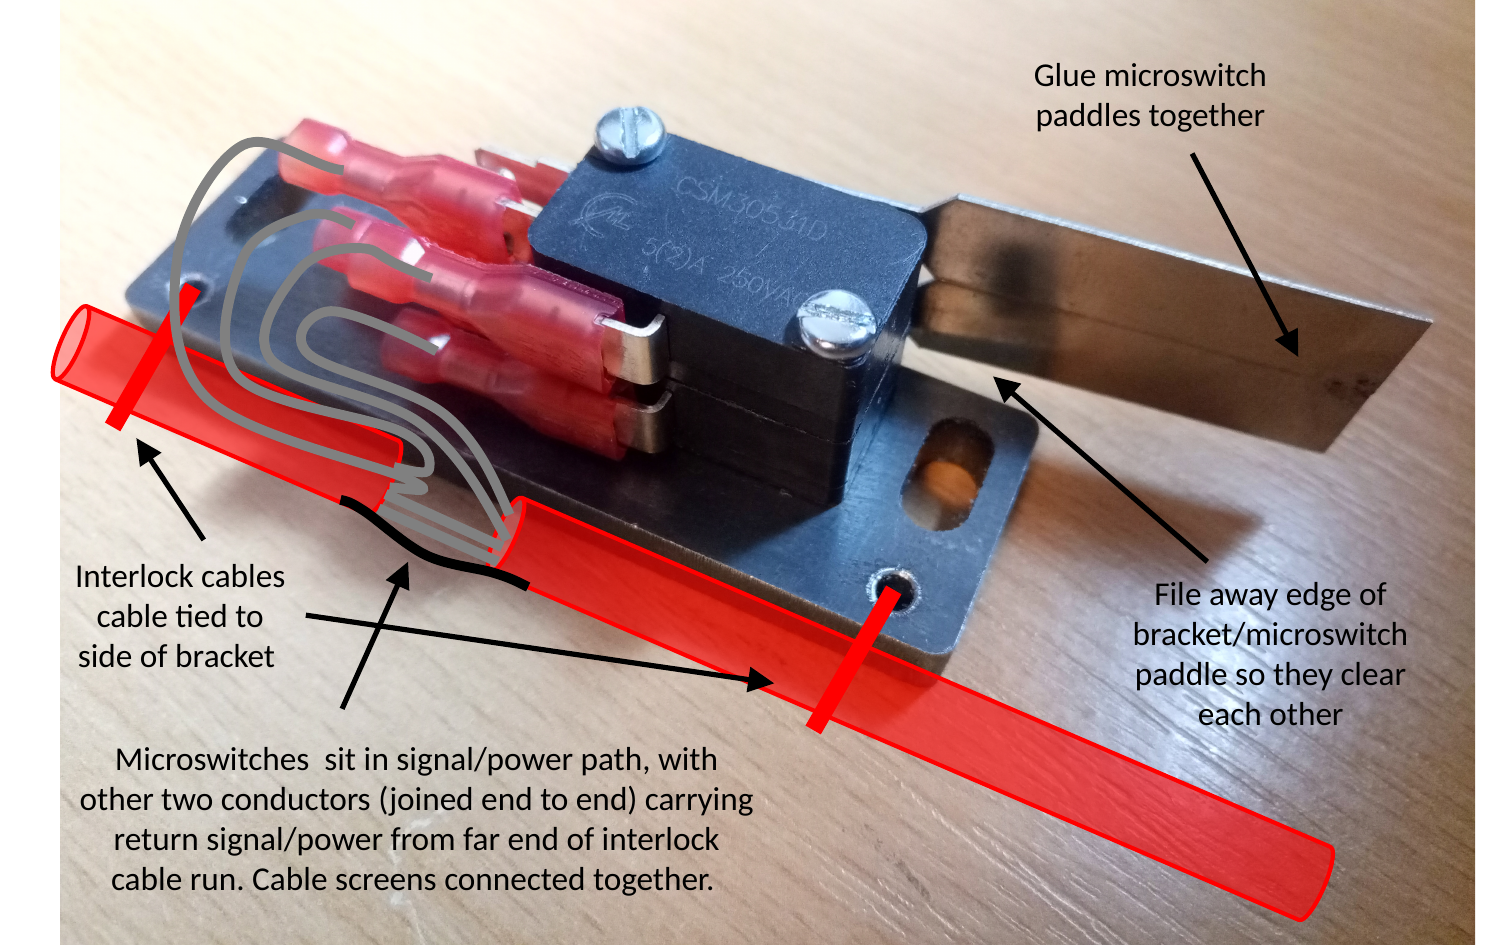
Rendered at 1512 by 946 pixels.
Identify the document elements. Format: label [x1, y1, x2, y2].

text_box [46, 0, 1476, 946]
